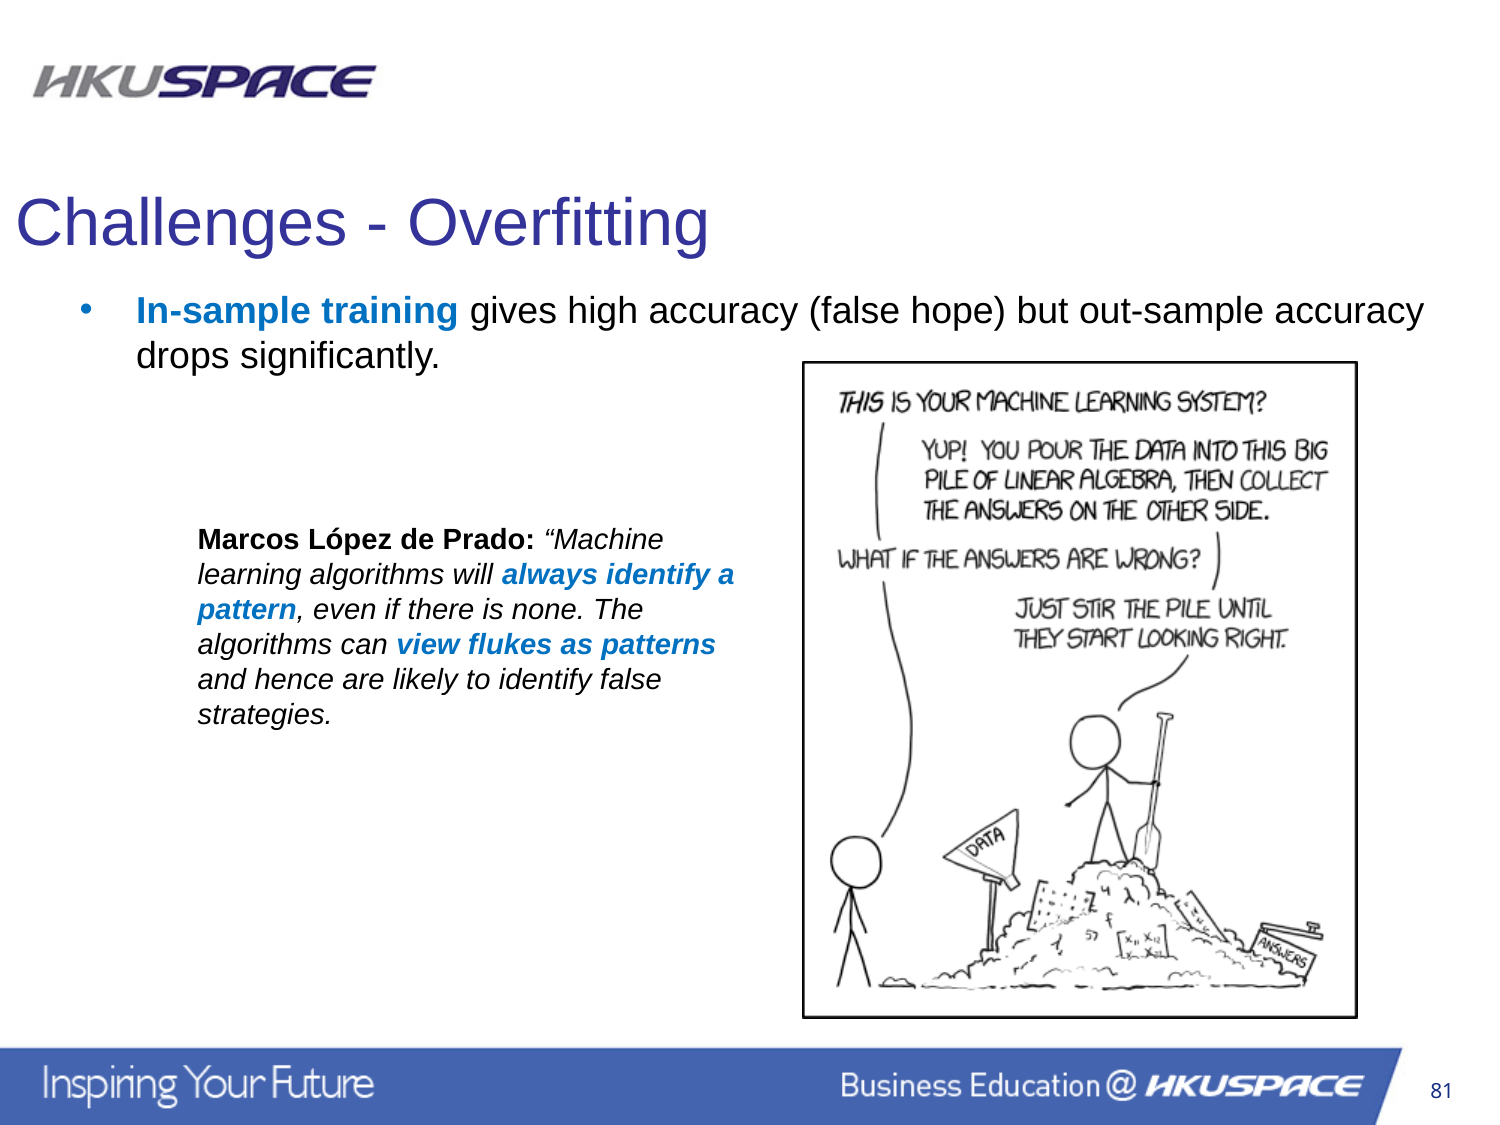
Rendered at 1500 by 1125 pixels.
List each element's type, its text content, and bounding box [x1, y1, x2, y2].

text_box Marcos López de Prado: “Machine learning algorithms will always identify a pattern, even if there is none. The algorithms can view flukes as patterns and hence are likely to identify false strategies. [183, 513, 774, 738]
text_box In-sample training gives high accuracy (false hope) but out-sample accuracy drops significantly. [64, 278, 1483, 409]
slide_number 81 [1415, 1070, 1499, 1125]
picture [0, 0, 1500, 1125]
title Challenges - Overfitting [0, 101, 1325, 266]
